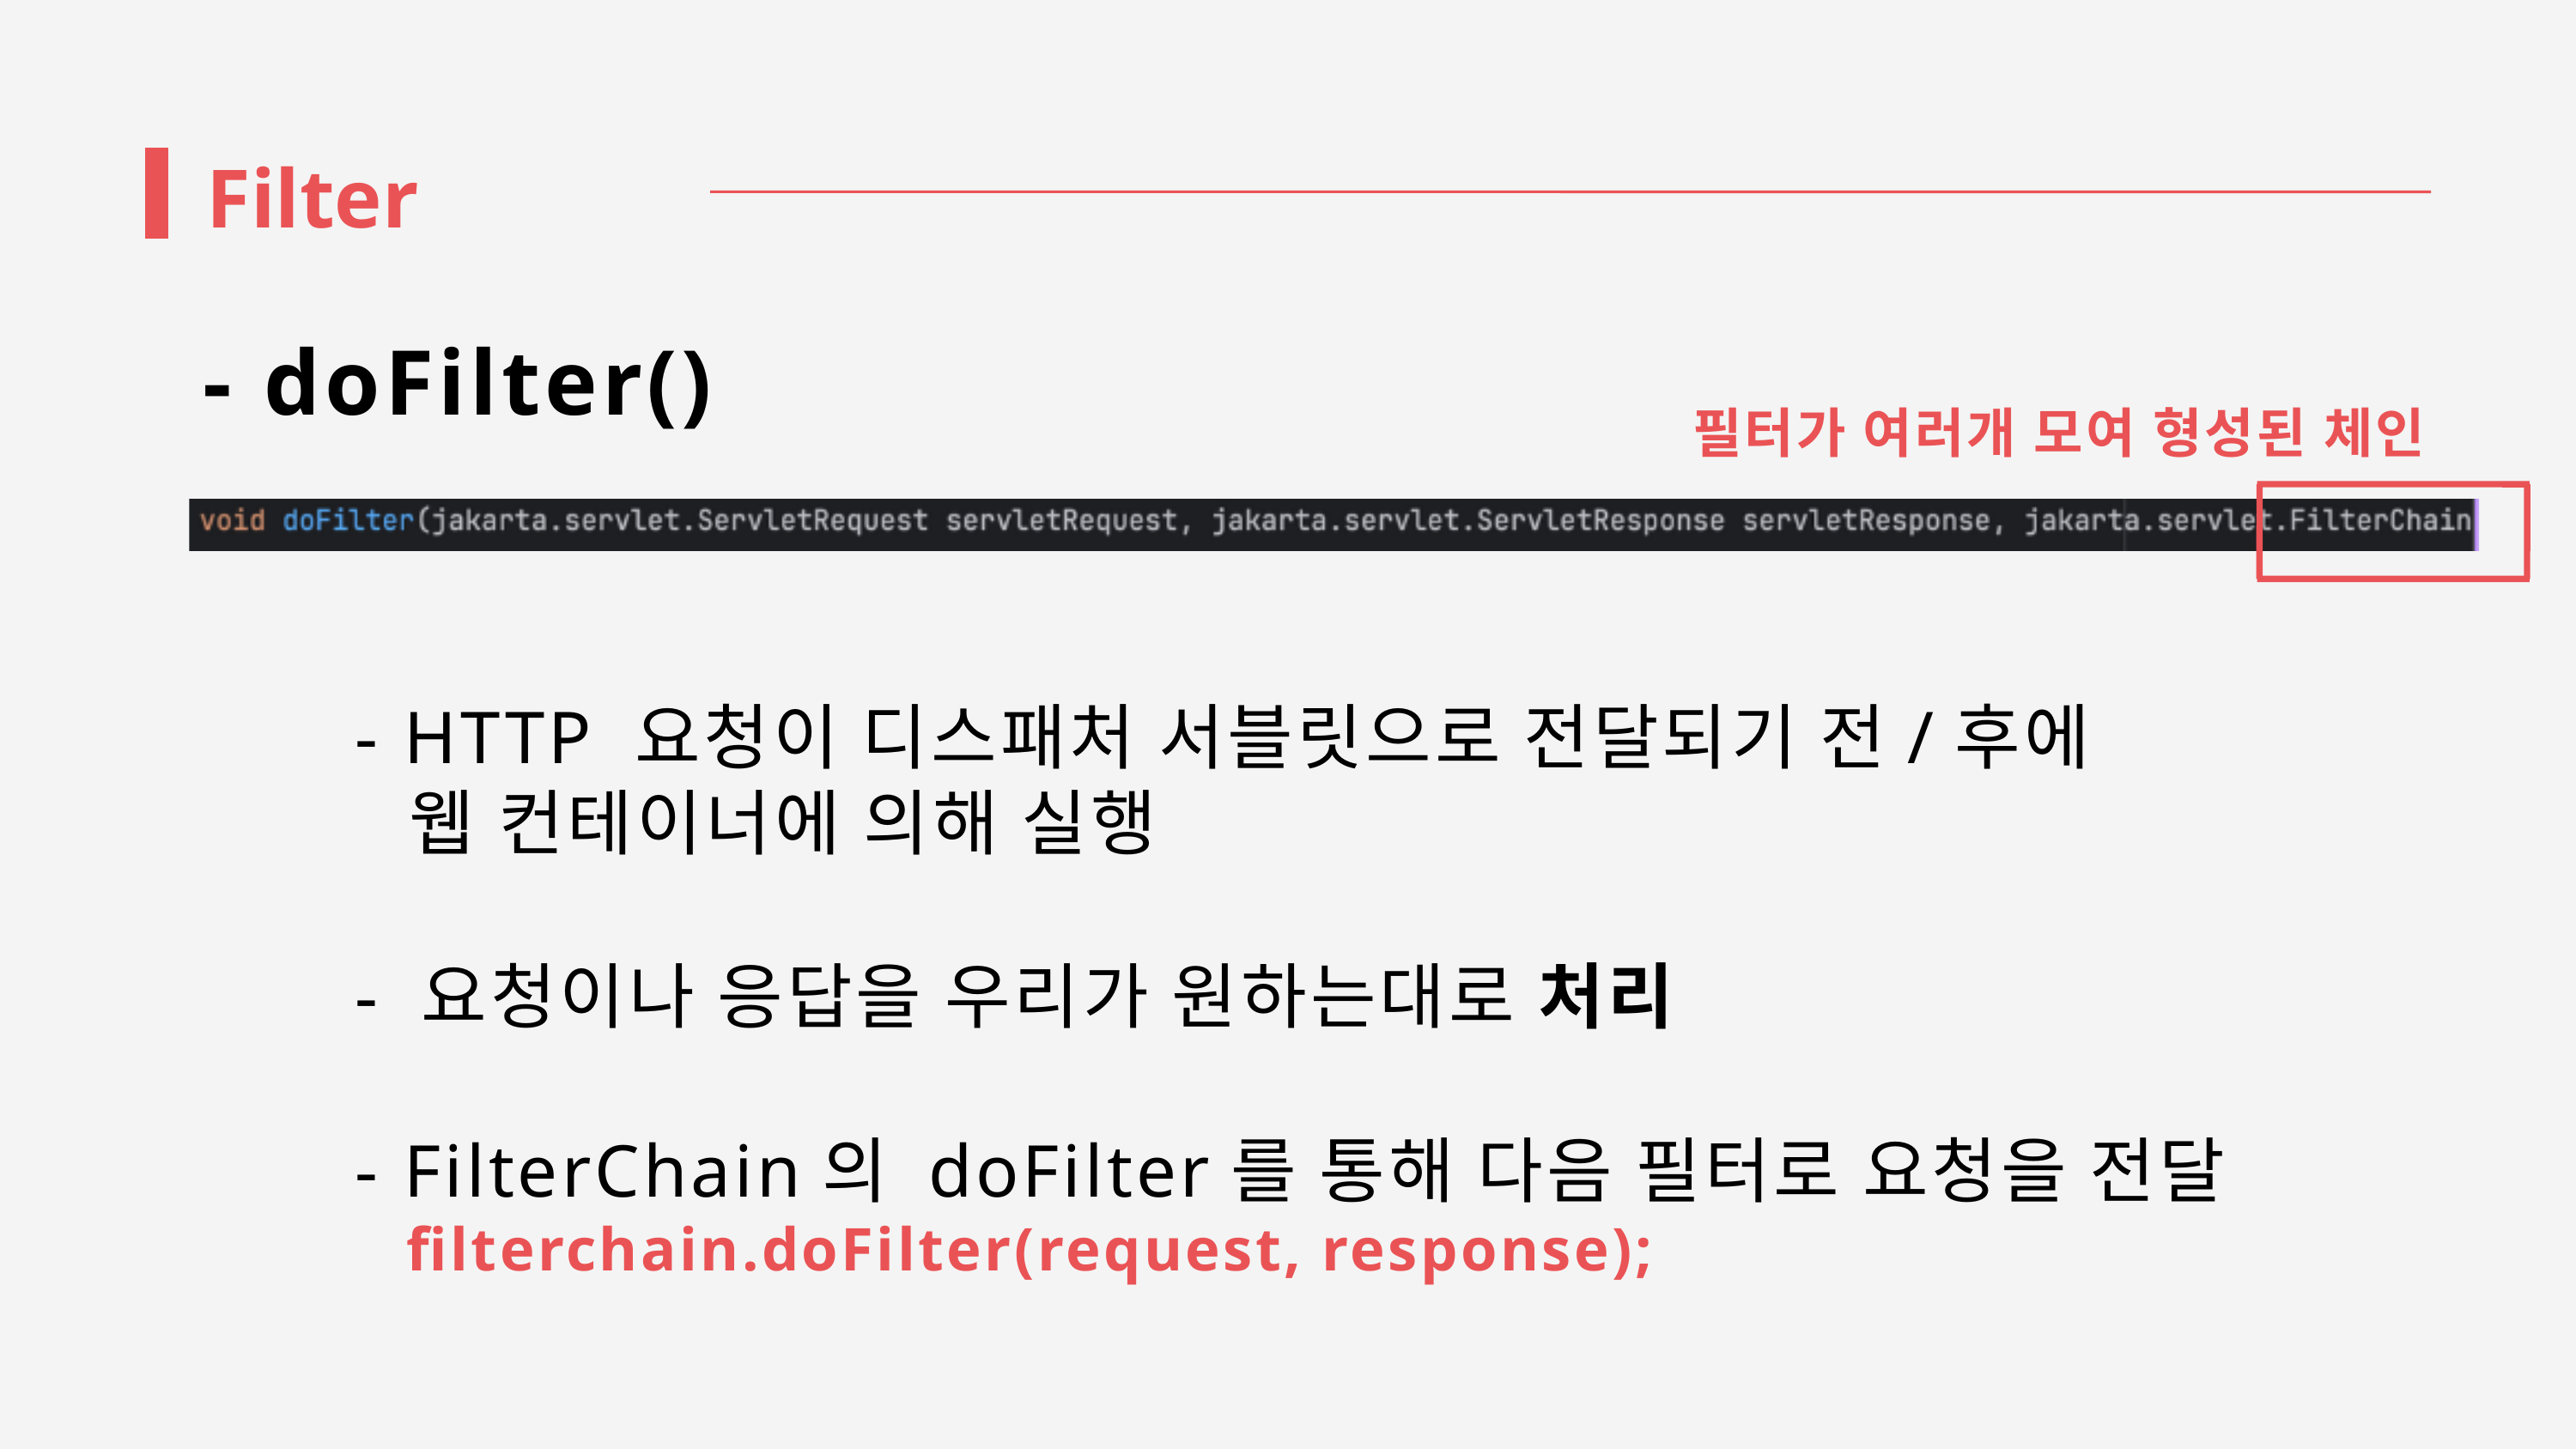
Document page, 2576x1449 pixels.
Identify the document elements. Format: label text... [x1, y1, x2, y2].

text_box - HTTP 요청이 디스패처 서블릿으로 전달되기 전/후에 웹 컨테이너에 의해 실행 [333, 692, 2257, 864]
text_box - FilterChain의 doFilter를 통해 다음 필터로 요청을 전달 filterchain.doFilter(request, response); [333, 1125, 2299, 1282]
text_box [189, 499, 2252, 551]
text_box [144, 147, 168, 239]
text_box 필터가 여러개 모여 형성된 체인 [1687, 398, 2432, 464]
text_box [2257, 481, 2530, 582]
text_box - doFilter() [175, 324, 885, 433]
text_box - 요청이나 응답을 우리가 원하는대로 처리 [333, 951, 1917, 1038]
text_box Filter [206, 139, 885, 245]
